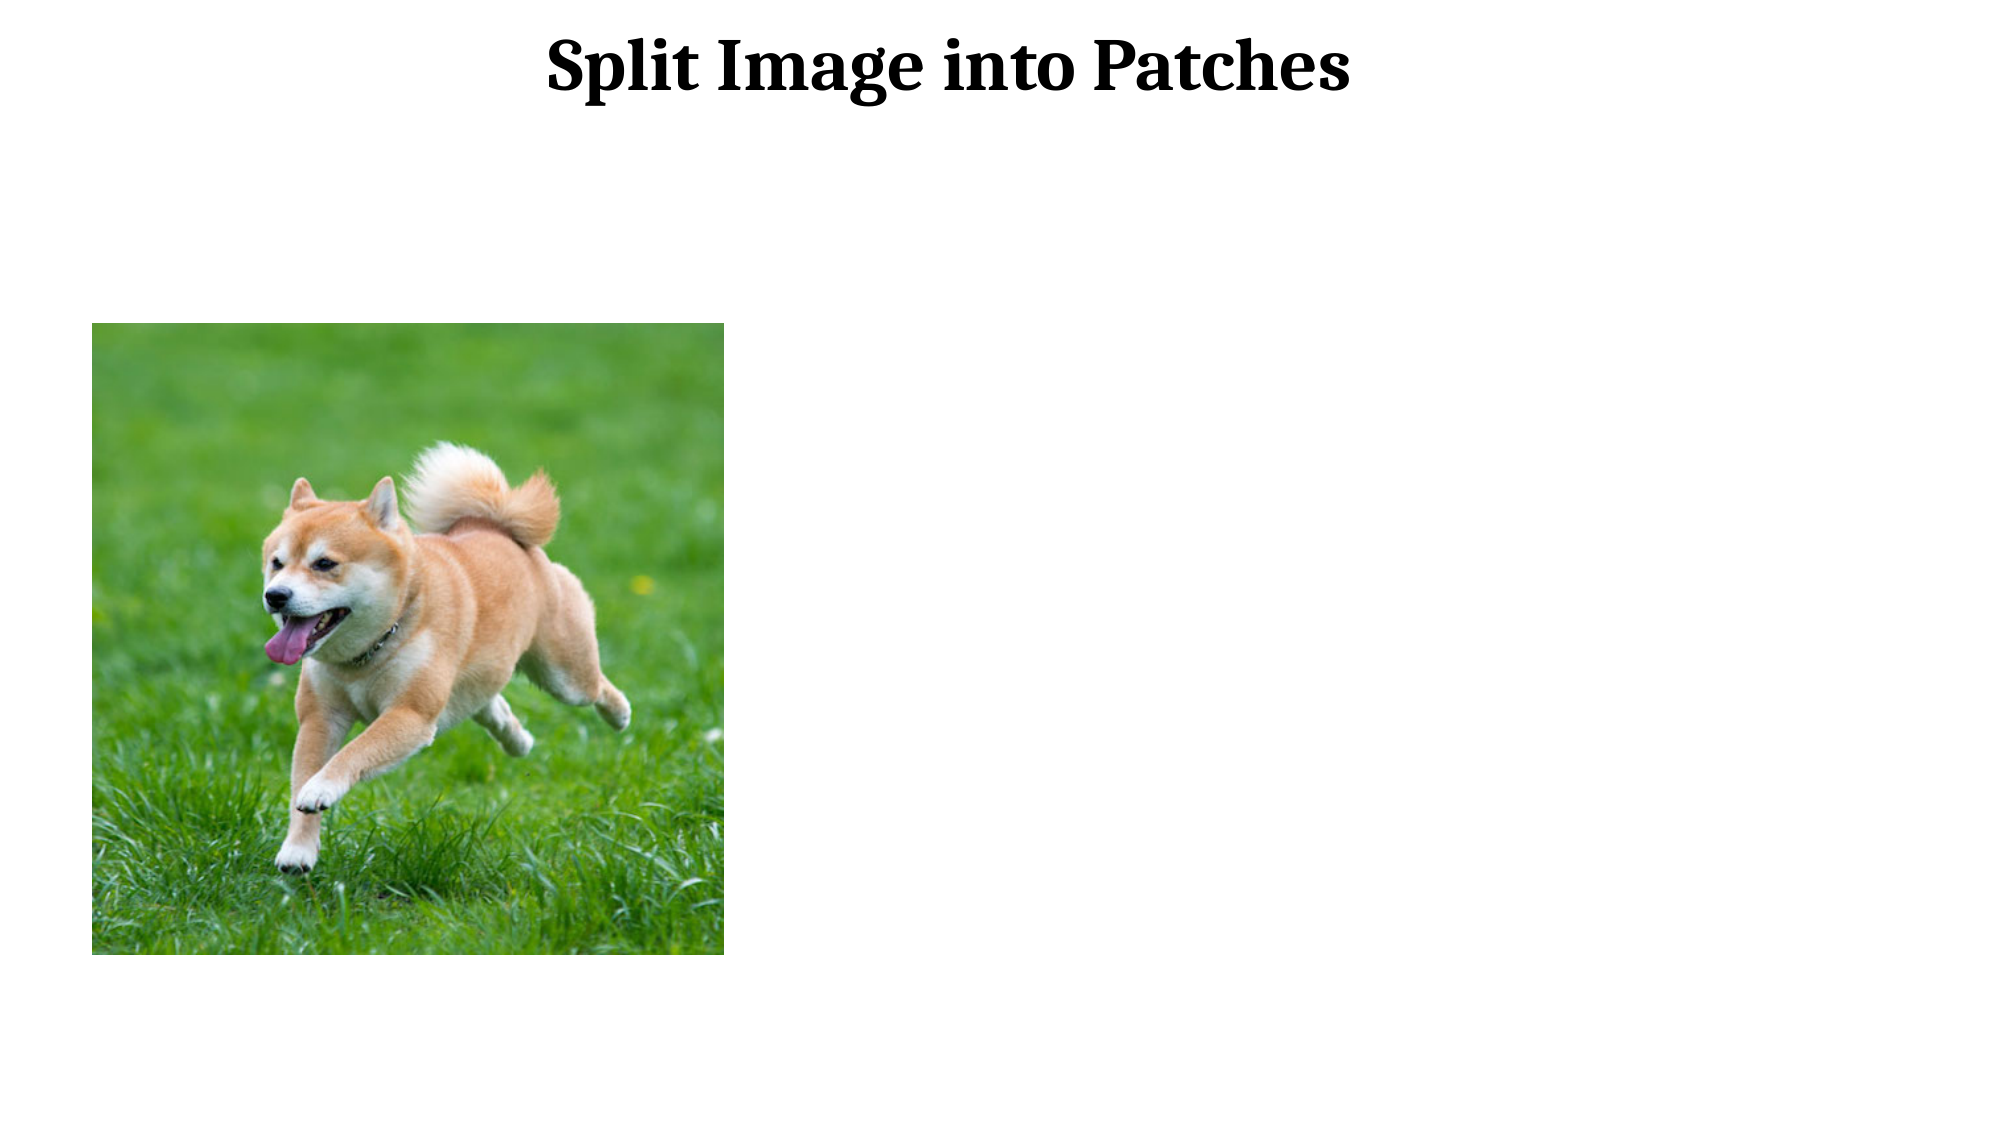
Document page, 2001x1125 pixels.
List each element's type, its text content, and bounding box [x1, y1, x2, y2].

title Split Image into Patches [399, 12, 1601, 203]
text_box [91, 323, 724, 955]
